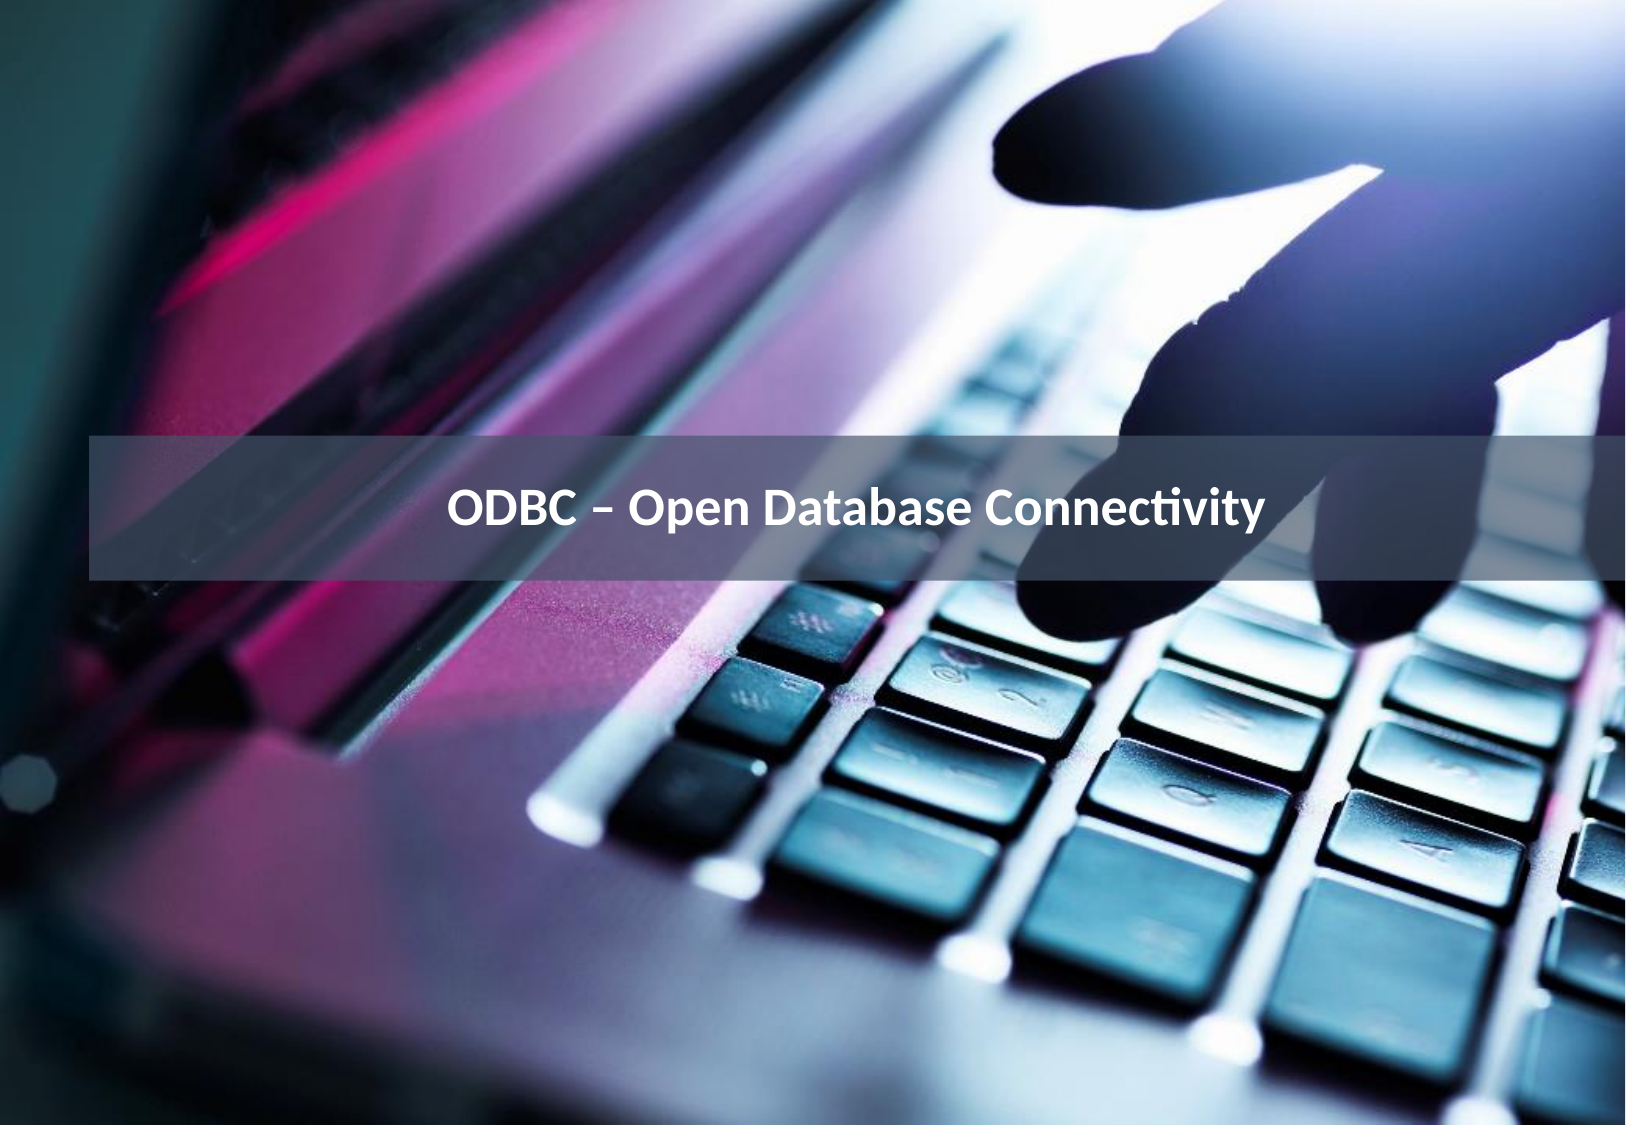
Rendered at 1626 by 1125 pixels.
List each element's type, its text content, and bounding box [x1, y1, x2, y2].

list ODBC – Open Database Connectivity [112, 455, 1602, 561]
picture [0, 0, 1626, 1125]
